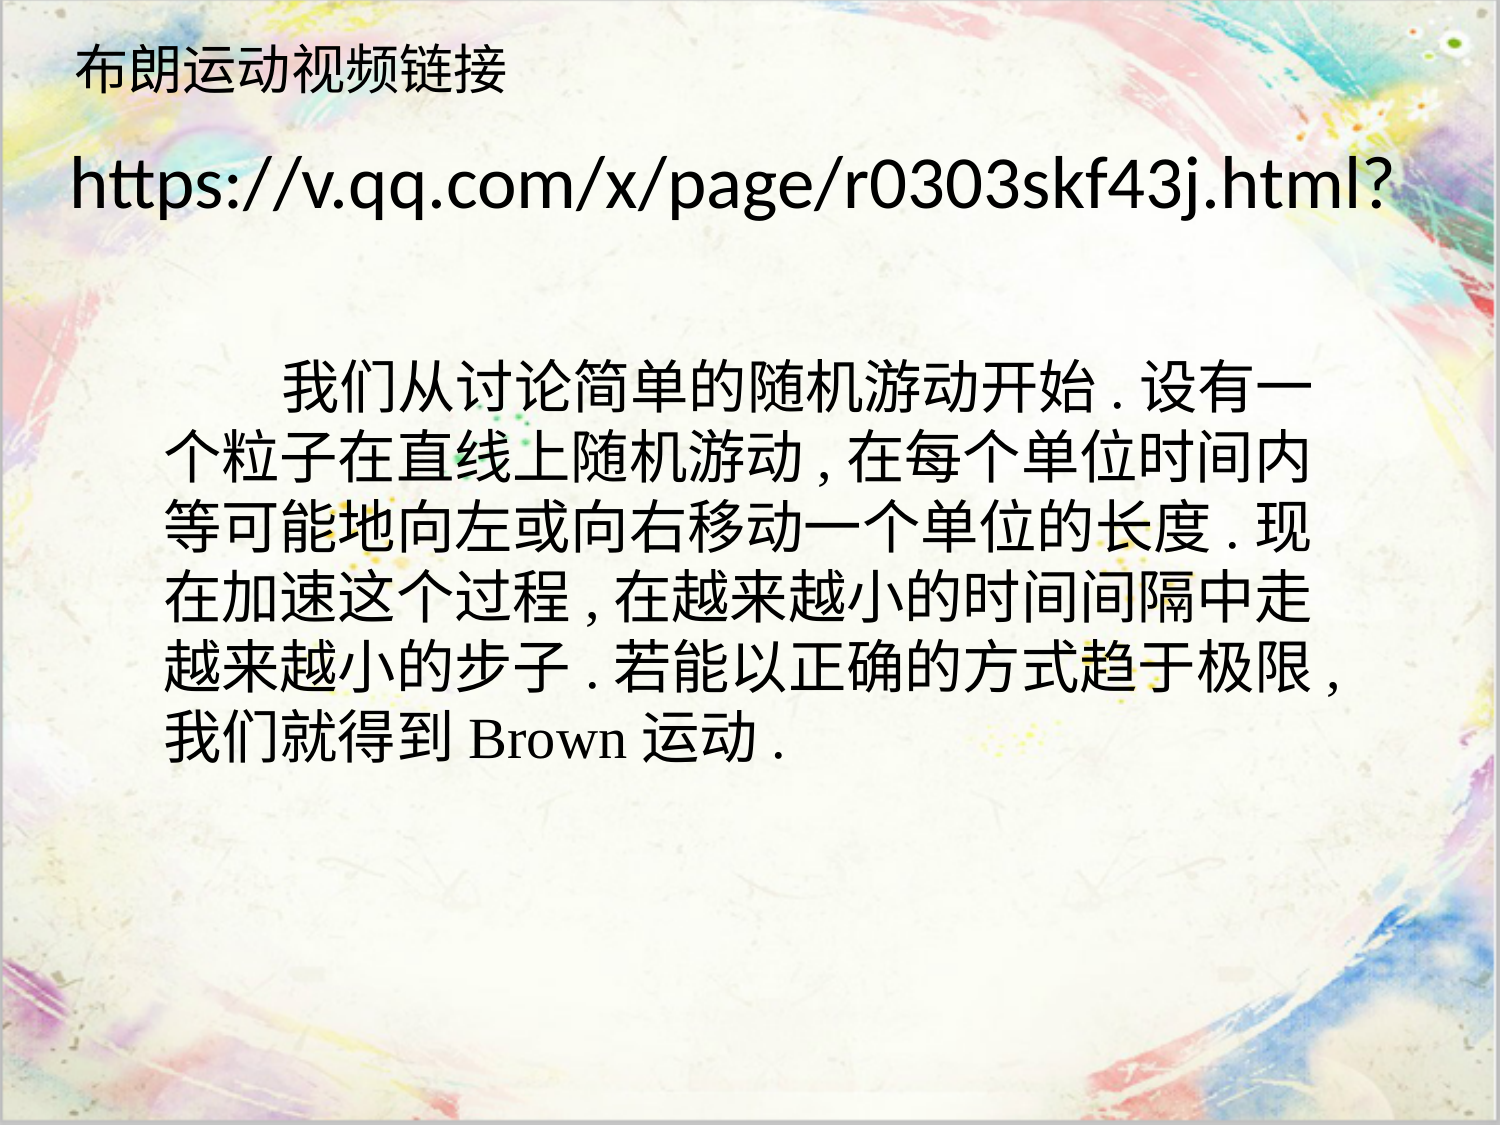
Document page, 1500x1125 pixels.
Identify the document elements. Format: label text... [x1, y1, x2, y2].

picture [0, 0, 1500, 1125]
text_box 我们从讨论简单的随机游动开始.设有一个粒子在直线上随机游动,在每个单位时间内等可能地向左或向右移动一个单位的长度.现在加速这个过程,在越来越小的时间间隔中走越来越小的步子.若能以正确的方式趋于极限,我们就得到Brown运动. [148, 342, 1352, 778]
text_box 布朗运动视频链接 [74, 35, 929, 101]
text_box https://v.qq.com/x/page/r0303skf43j.html? [69, 133, 1431, 224]
